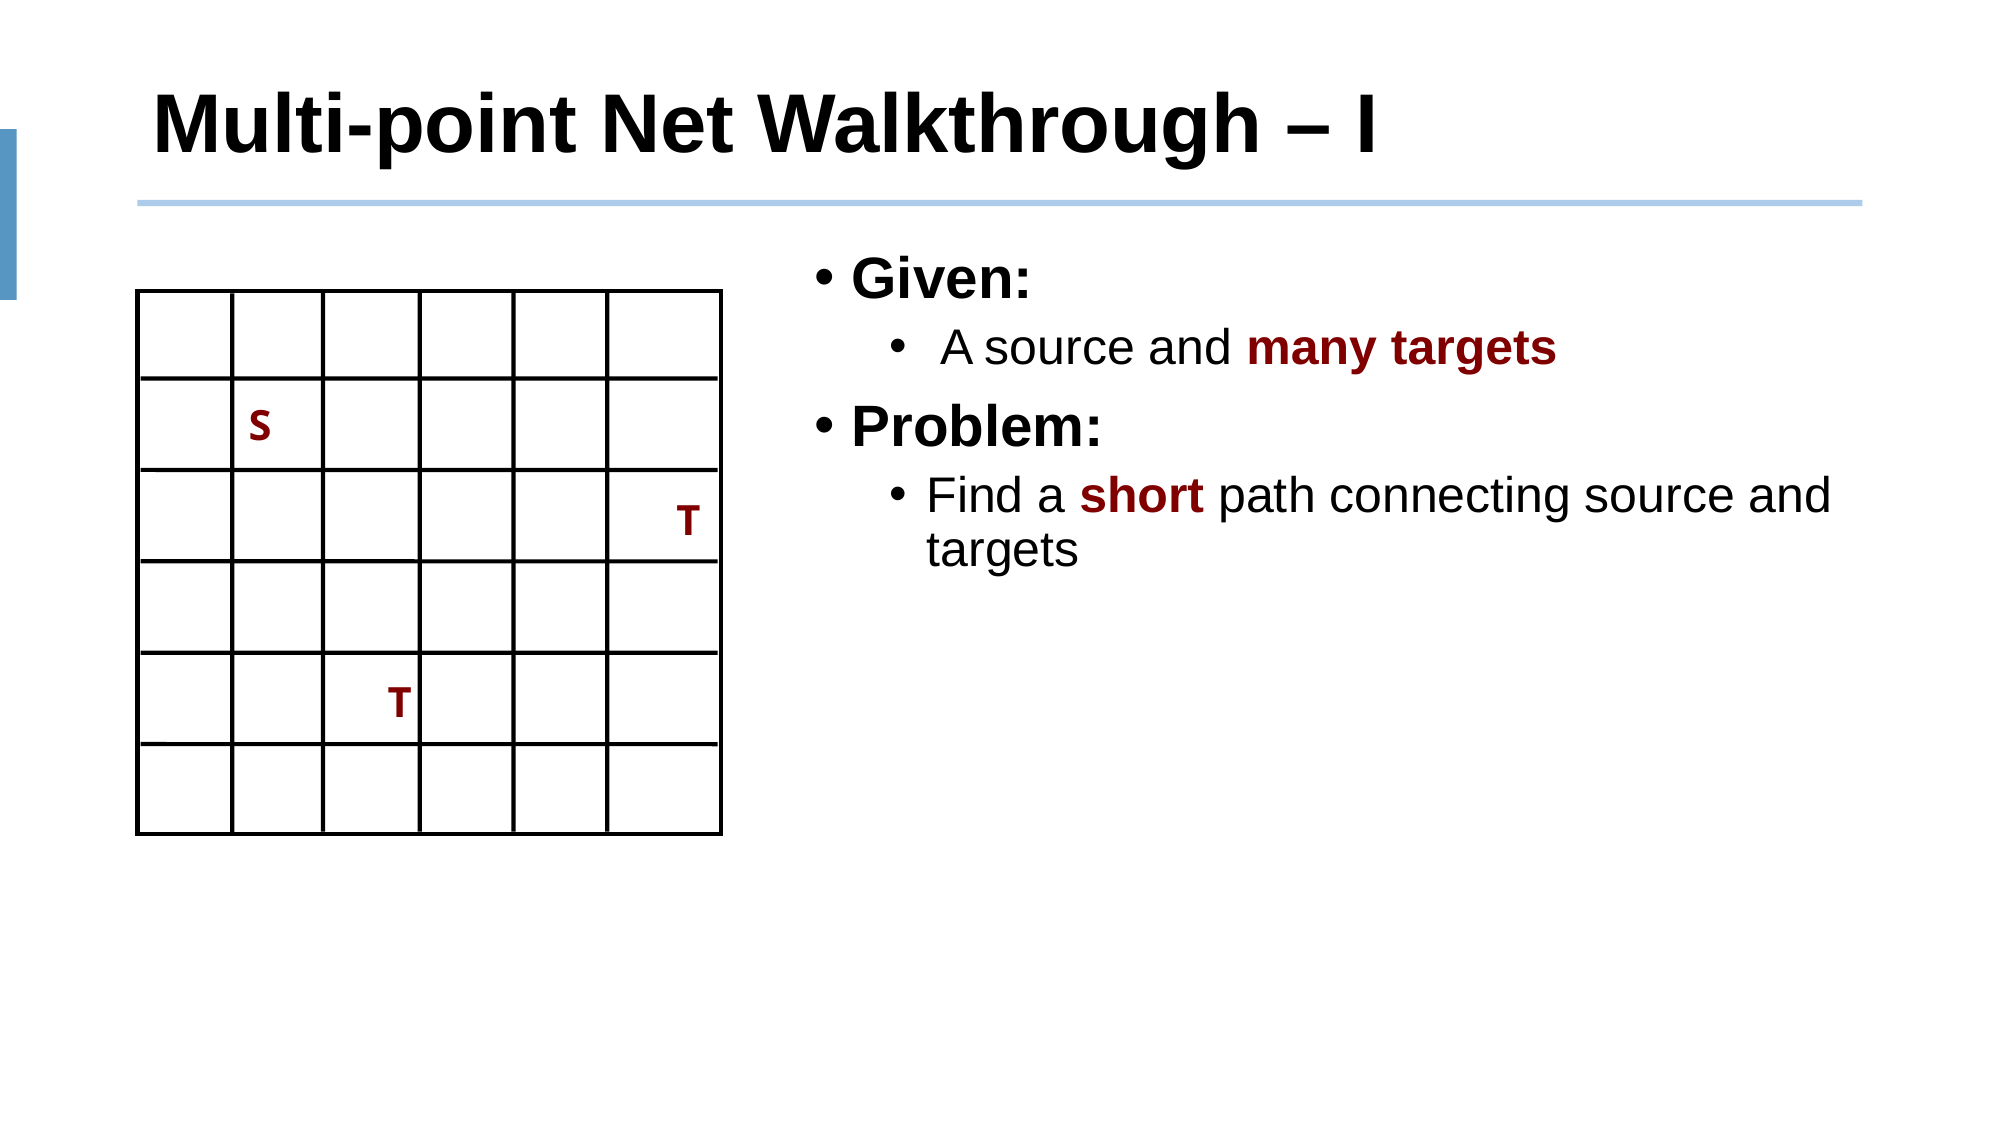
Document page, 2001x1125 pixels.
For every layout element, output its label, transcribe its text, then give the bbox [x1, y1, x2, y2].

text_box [137, 290, 721, 834]
list Given: A source and many targets Problem: Find a short path connecting source and targets [799, 240, 1863, 1014]
title Multi-point Net Walkthrough – I [137, 42, 1863, 208]
